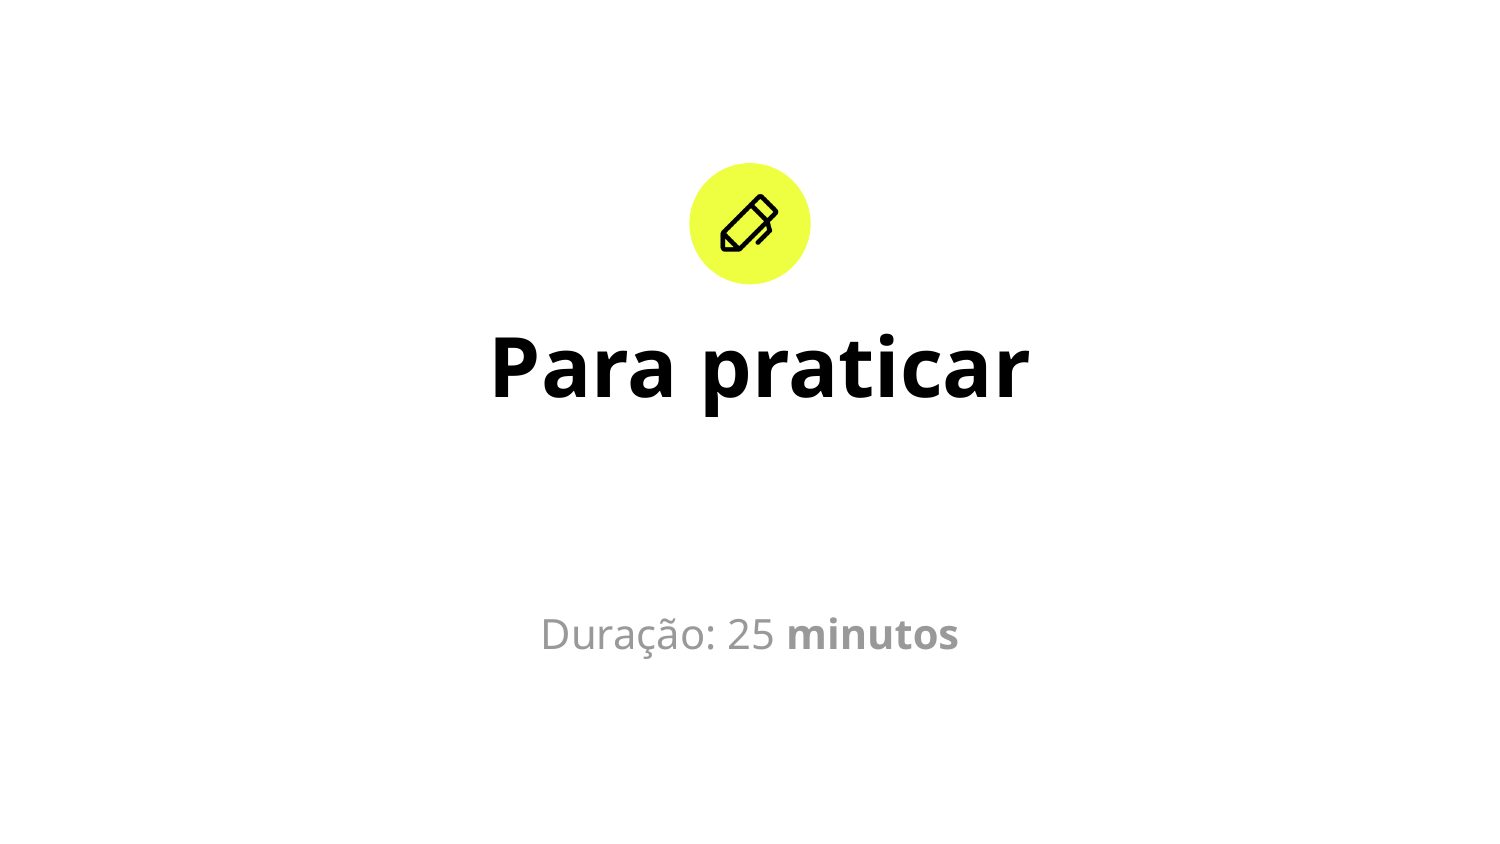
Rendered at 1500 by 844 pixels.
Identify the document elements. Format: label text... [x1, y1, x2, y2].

text_box Duração: 25 minutos [161, 592, 1339, 673]
text_box Para praticar [249, 310, 1271, 431]
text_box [689, 162, 811, 285]
